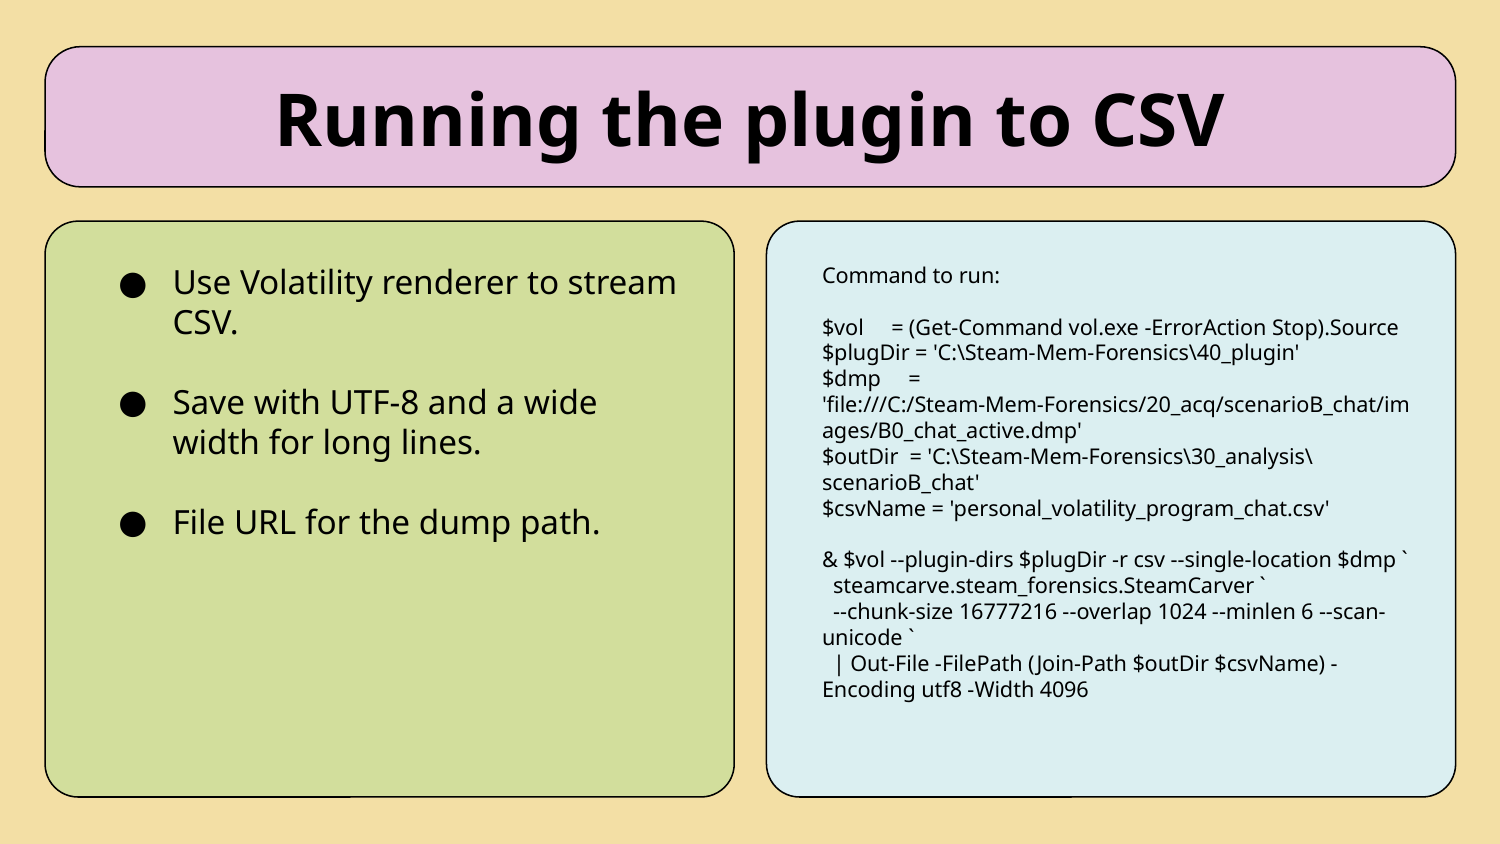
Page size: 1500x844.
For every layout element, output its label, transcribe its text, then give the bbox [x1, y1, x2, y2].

title Running the plugin to CSV [44, 53, 1456, 192]
list Use Volatility renderer to stream CSV. Save with UTF-8 and a wide width for long lines. File URL for the dump path. [82, 246, 701, 741]
list Command to run: $vol = (Get-Command vol.exe -ErrorAction Stop).Source $plugDir = 'C:\Steam-Mem-Forensics\40_plugin' $dmp = 'file:///C:/Steam-Mem-Forensics/20_acq/scenarioB_chat/images/B0_chat_active.dmp' $outDir = 'C:\Steam-Mem-Forensics\30_analysis\scenarioB_chat' $csvName = 'personal_volatility_program_chat.csv' & $vol --plugin-dirs $plugDir -r csv --single-location $dmp ` steamcarve.steam_forensics.SteamCarver ` --chunk-size 16777216 --overlap 1024 --minlen 6 --scan-unicode ` | Out-File -FilePath (Join-Path $outDir $csvName) -Encoding utf8 -Width 4096 [807, 246, 1426, 741]
